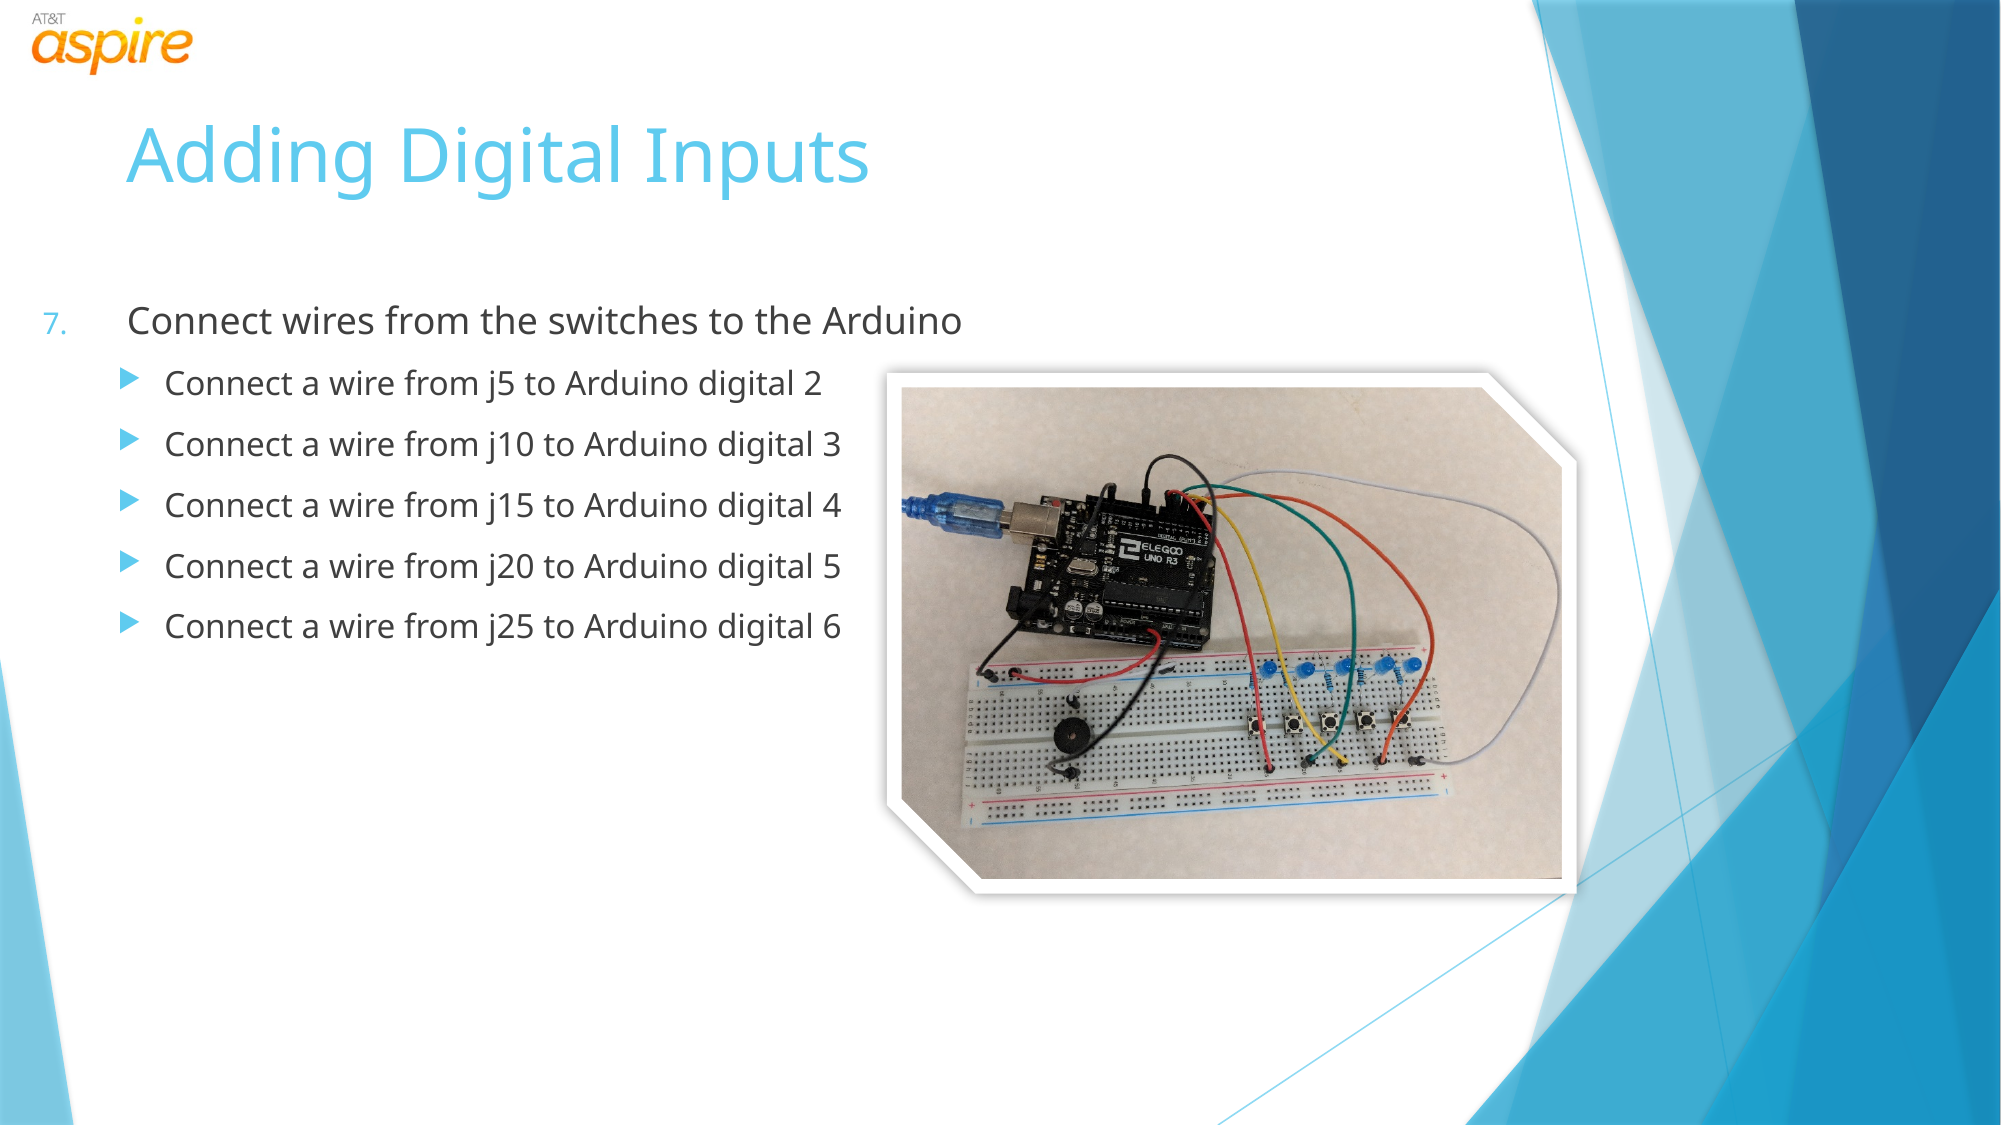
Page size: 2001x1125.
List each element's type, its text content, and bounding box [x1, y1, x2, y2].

list Connect wires from the switches to the Arduino Connect a wire from j5 to Arduino digital 2 Connect a wire from j10 to Arduino digital 3 Connect a wire from j15 to Arduino digital 4 Connect a wire from j20 to Arduino digital 5 Connect a wire from j25 to Arduino digital 6 [27, 289, 1438, 926]
title Adding Digital Inputs [111, 99, 1522, 317]
picture [893, 379, 1570, 887]
picture [26, 0, 200, 81]
